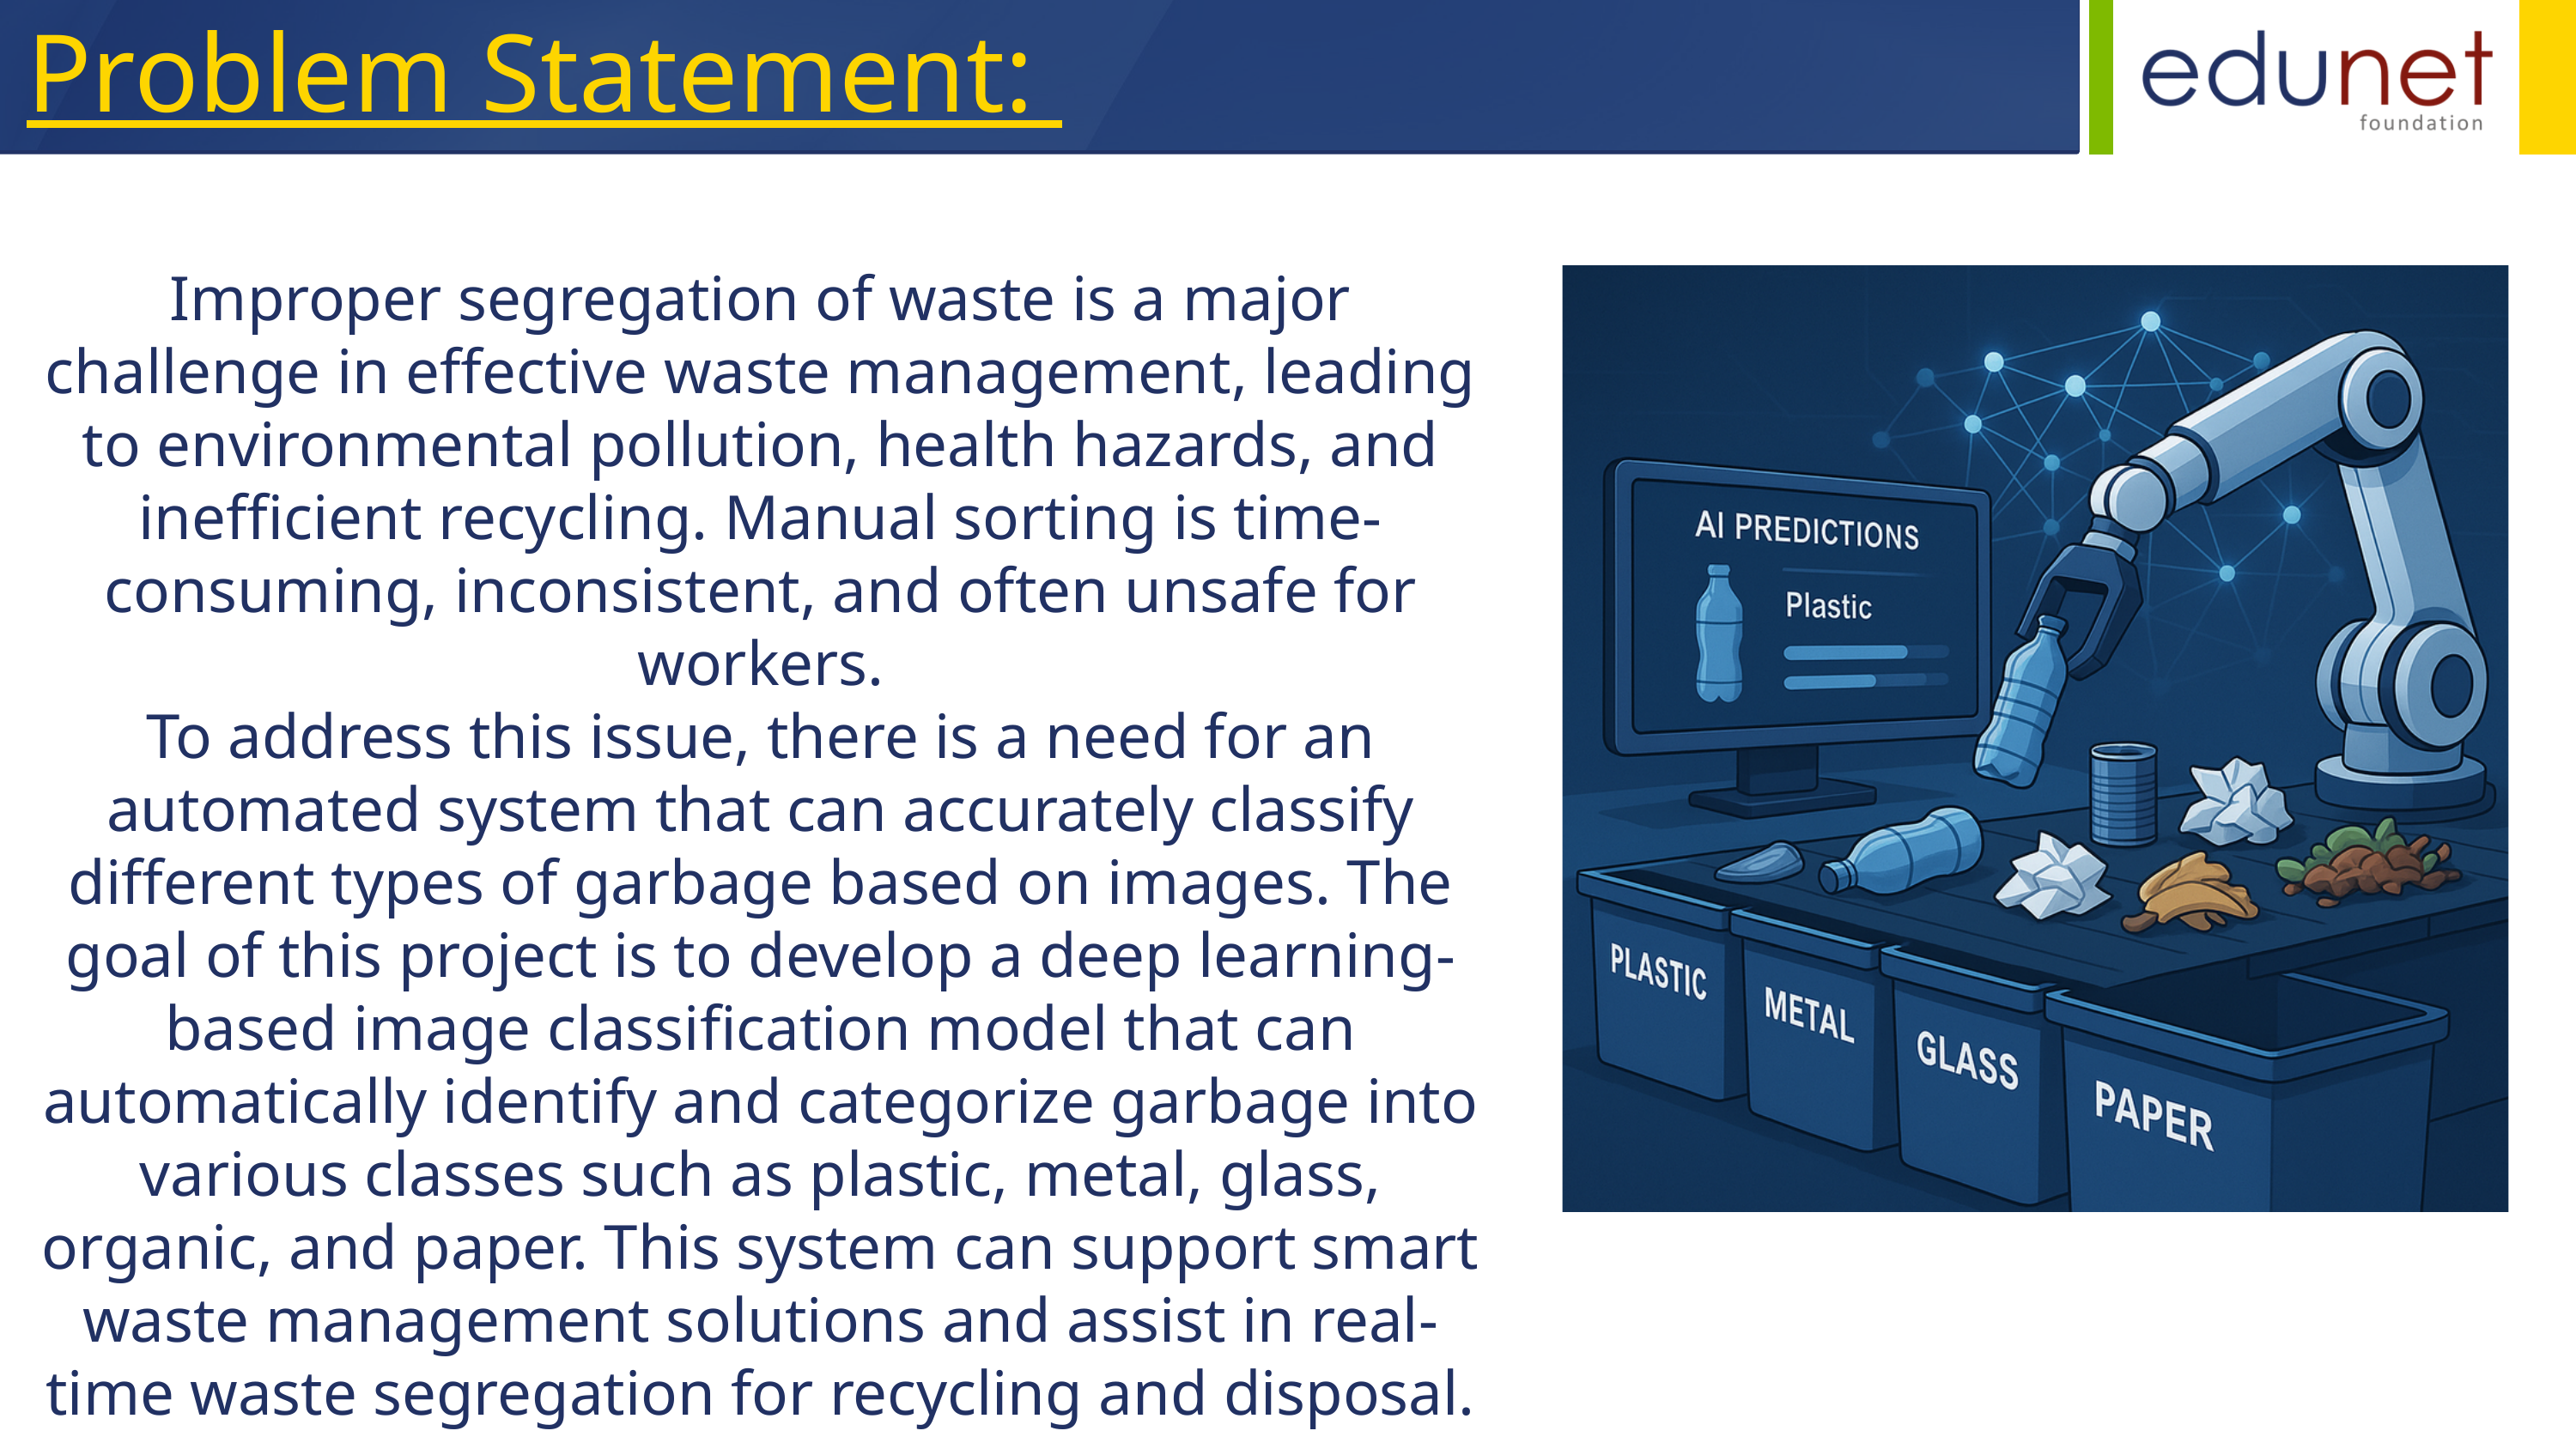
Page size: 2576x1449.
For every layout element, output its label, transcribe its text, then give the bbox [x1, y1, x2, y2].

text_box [0, 0, 2080, 151]
text_box [1562, 265, 2509, 1212]
text_box Improper segregation of waste is a major challenge in effective waste management, leading to environmental pollution, health hazards, and inefficient recycling. Manual sorting is time-consuming, inconsistent, and often unsafe for workers. To address this issue, there is a need for an automated system that can accurately classify different types of garbage based on images. The goal of this project is to develop a deep learning-based image classification model that can automatically identify and categorize garbage into various classes such as plastic, metal, glass, organic, and paper. This system can support smart waste management solutions and assist in real-time waste segregation for recycling and disposal. [27, 260, 1496, 1428]
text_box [2519, 0, 2576, 155]
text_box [2088, 0, 2114, 155]
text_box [2128, 15, 2509, 138]
